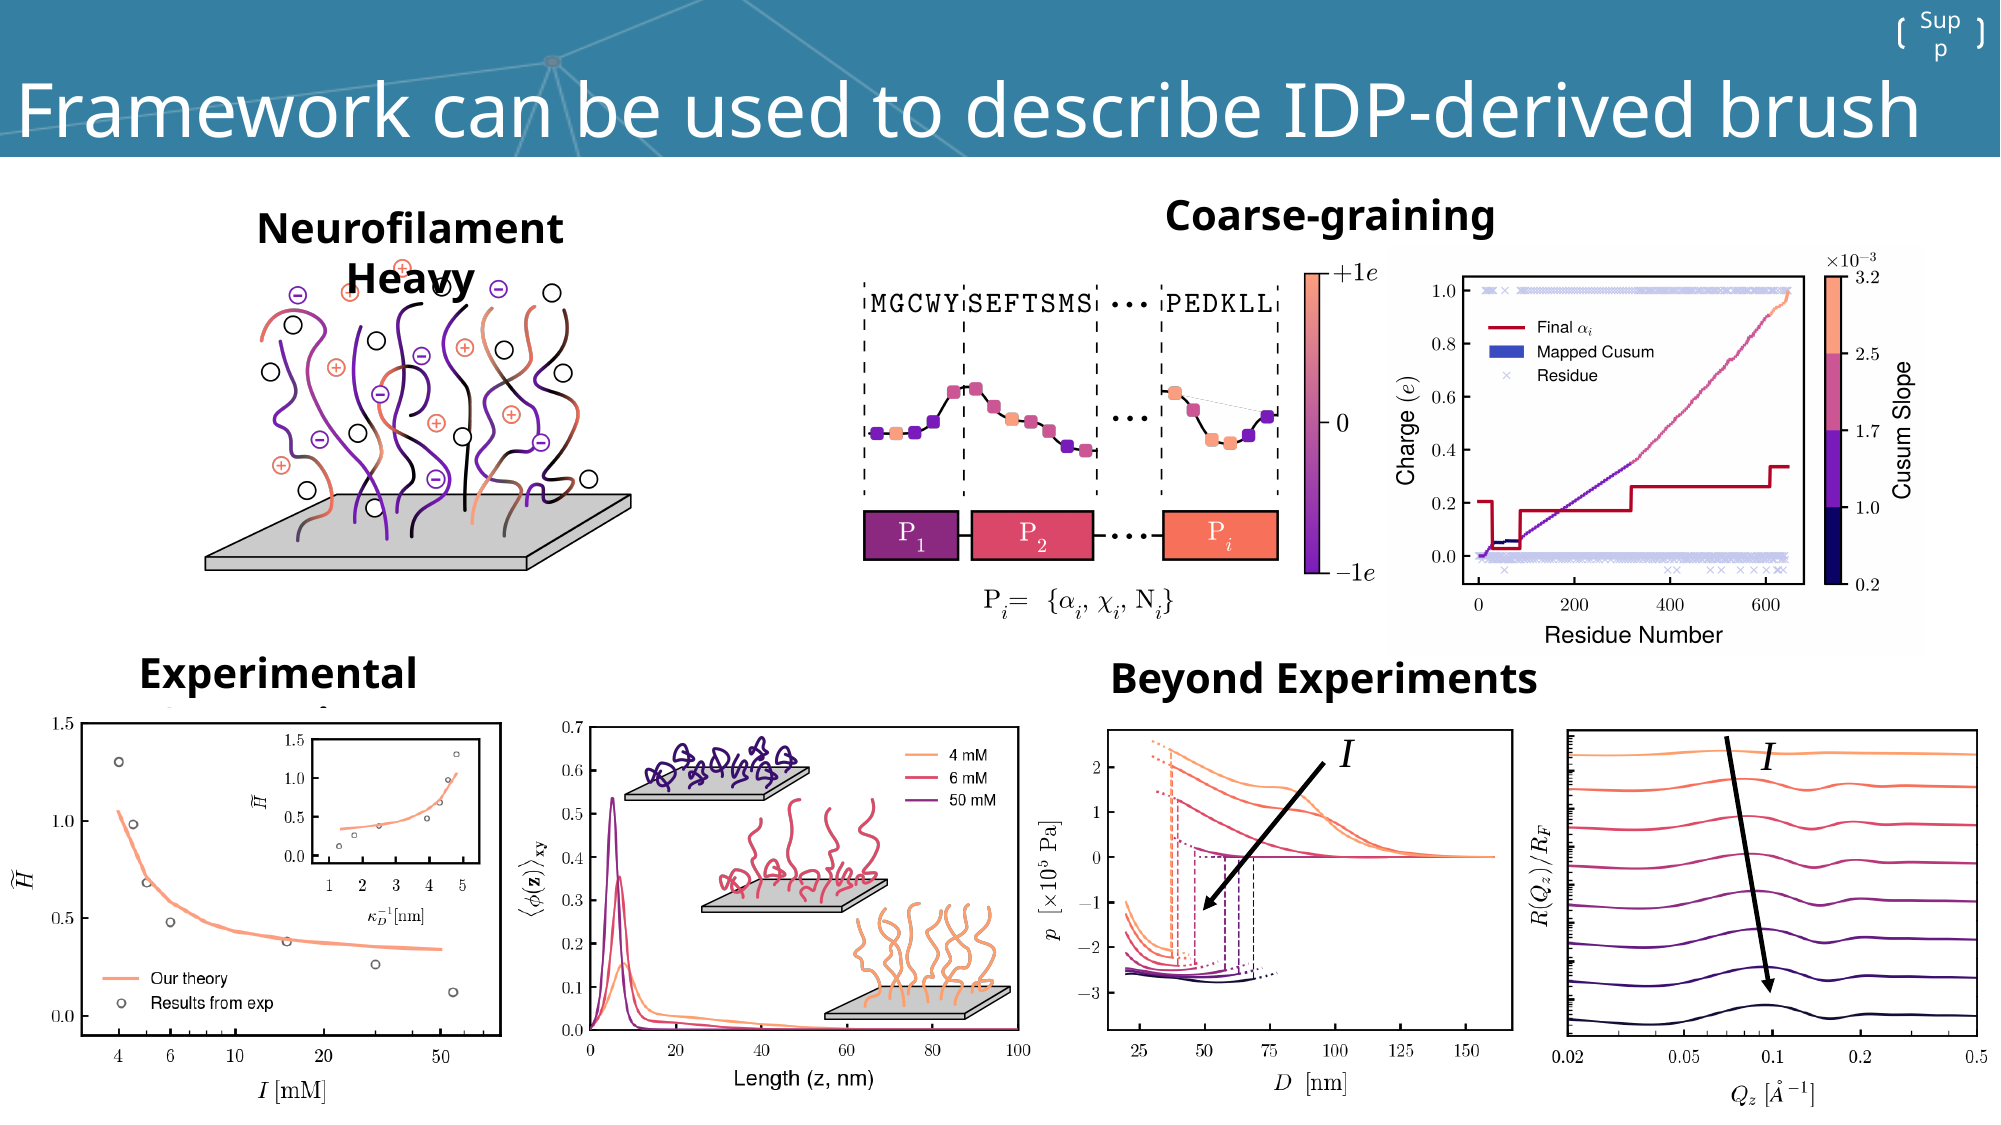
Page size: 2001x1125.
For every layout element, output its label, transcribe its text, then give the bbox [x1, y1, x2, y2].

text_box Neurofilament Heavy [177, 194, 644, 309]
picture [863, 246, 1924, 656]
text_box Beyond Experiments [1048, 644, 1600, 710]
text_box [1519, 720, 1996, 1116]
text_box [1028, 718, 1637, 1105]
picture [5, 708, 508, 1113]
title Framework can be used to describe IDP-derived brush [0, 22, 2000, 154]
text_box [510, 713, 1038, 1097]
text_box Coarse-graining [1111, 181, 1550, 246]
picture [204, 259, 632, 571]
text_box Experimental Comparison [2, 639, 555, 755]
